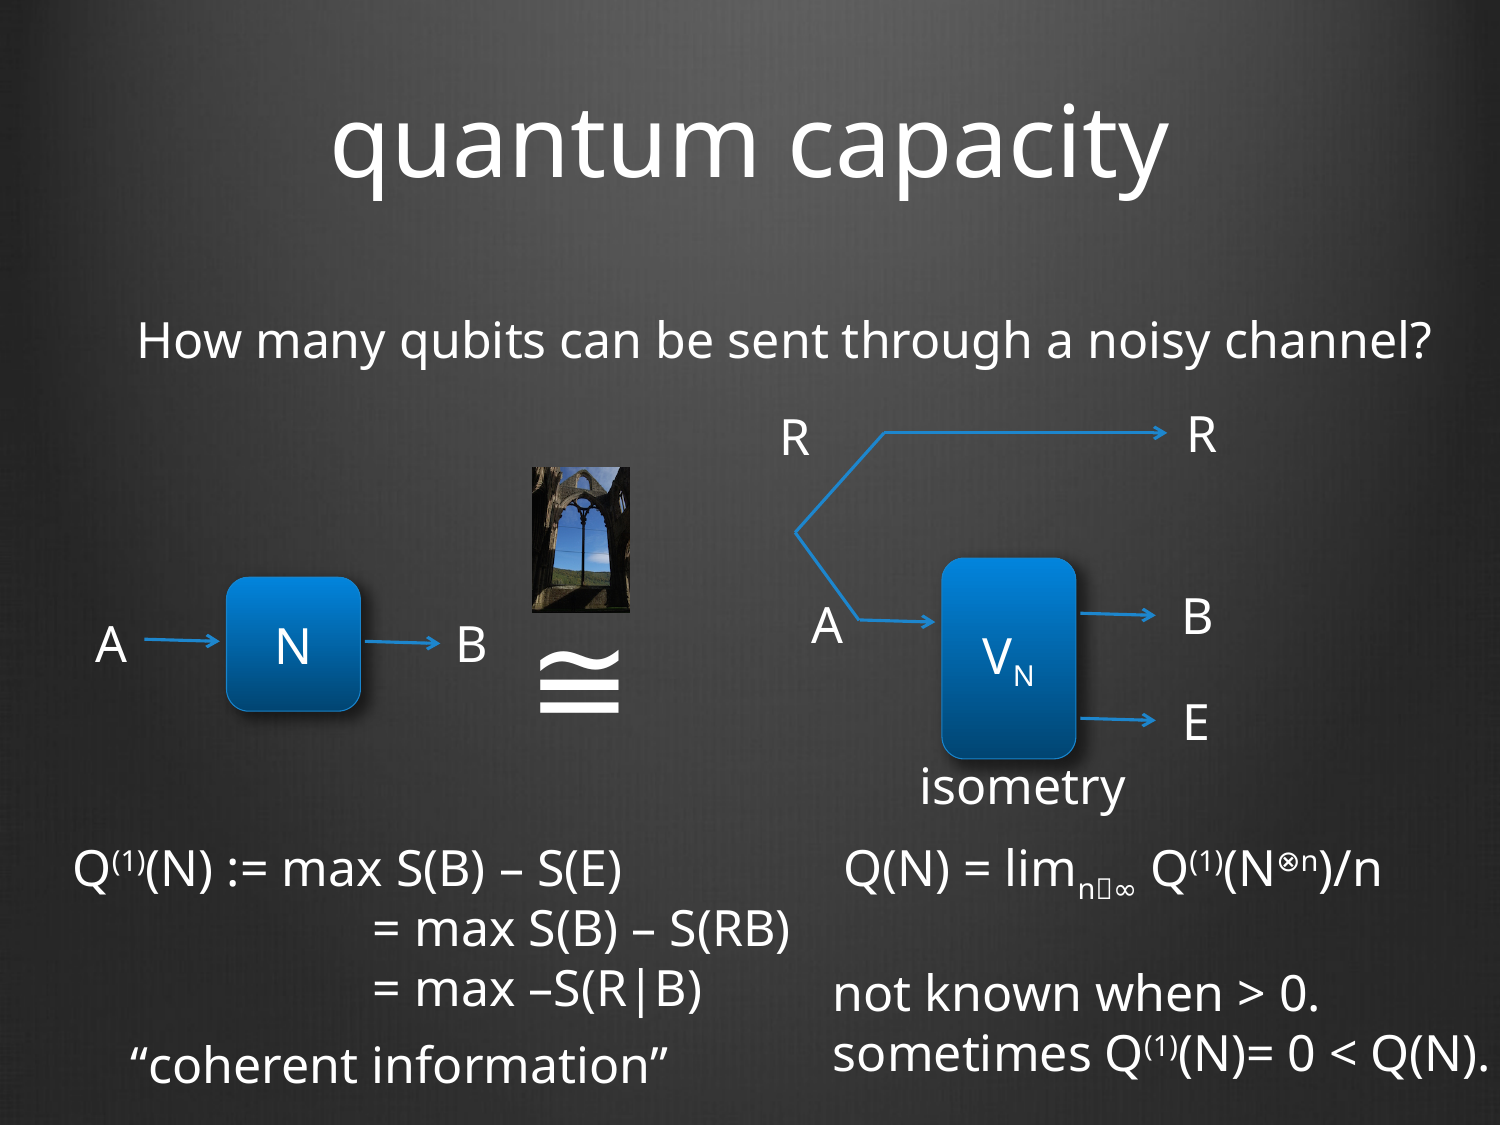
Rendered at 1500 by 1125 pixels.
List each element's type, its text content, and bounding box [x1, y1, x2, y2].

title quantum capacity [112, 19, 1388, 255]
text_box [826, 829, 1499, 1091]
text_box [79, 577, 502, 712]
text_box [532, 394, 1233, 823]
text_box How many qubits can be sent through a noisy channel? [122, 301, 1448, 376]
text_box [124, 829, 739, 1103]
